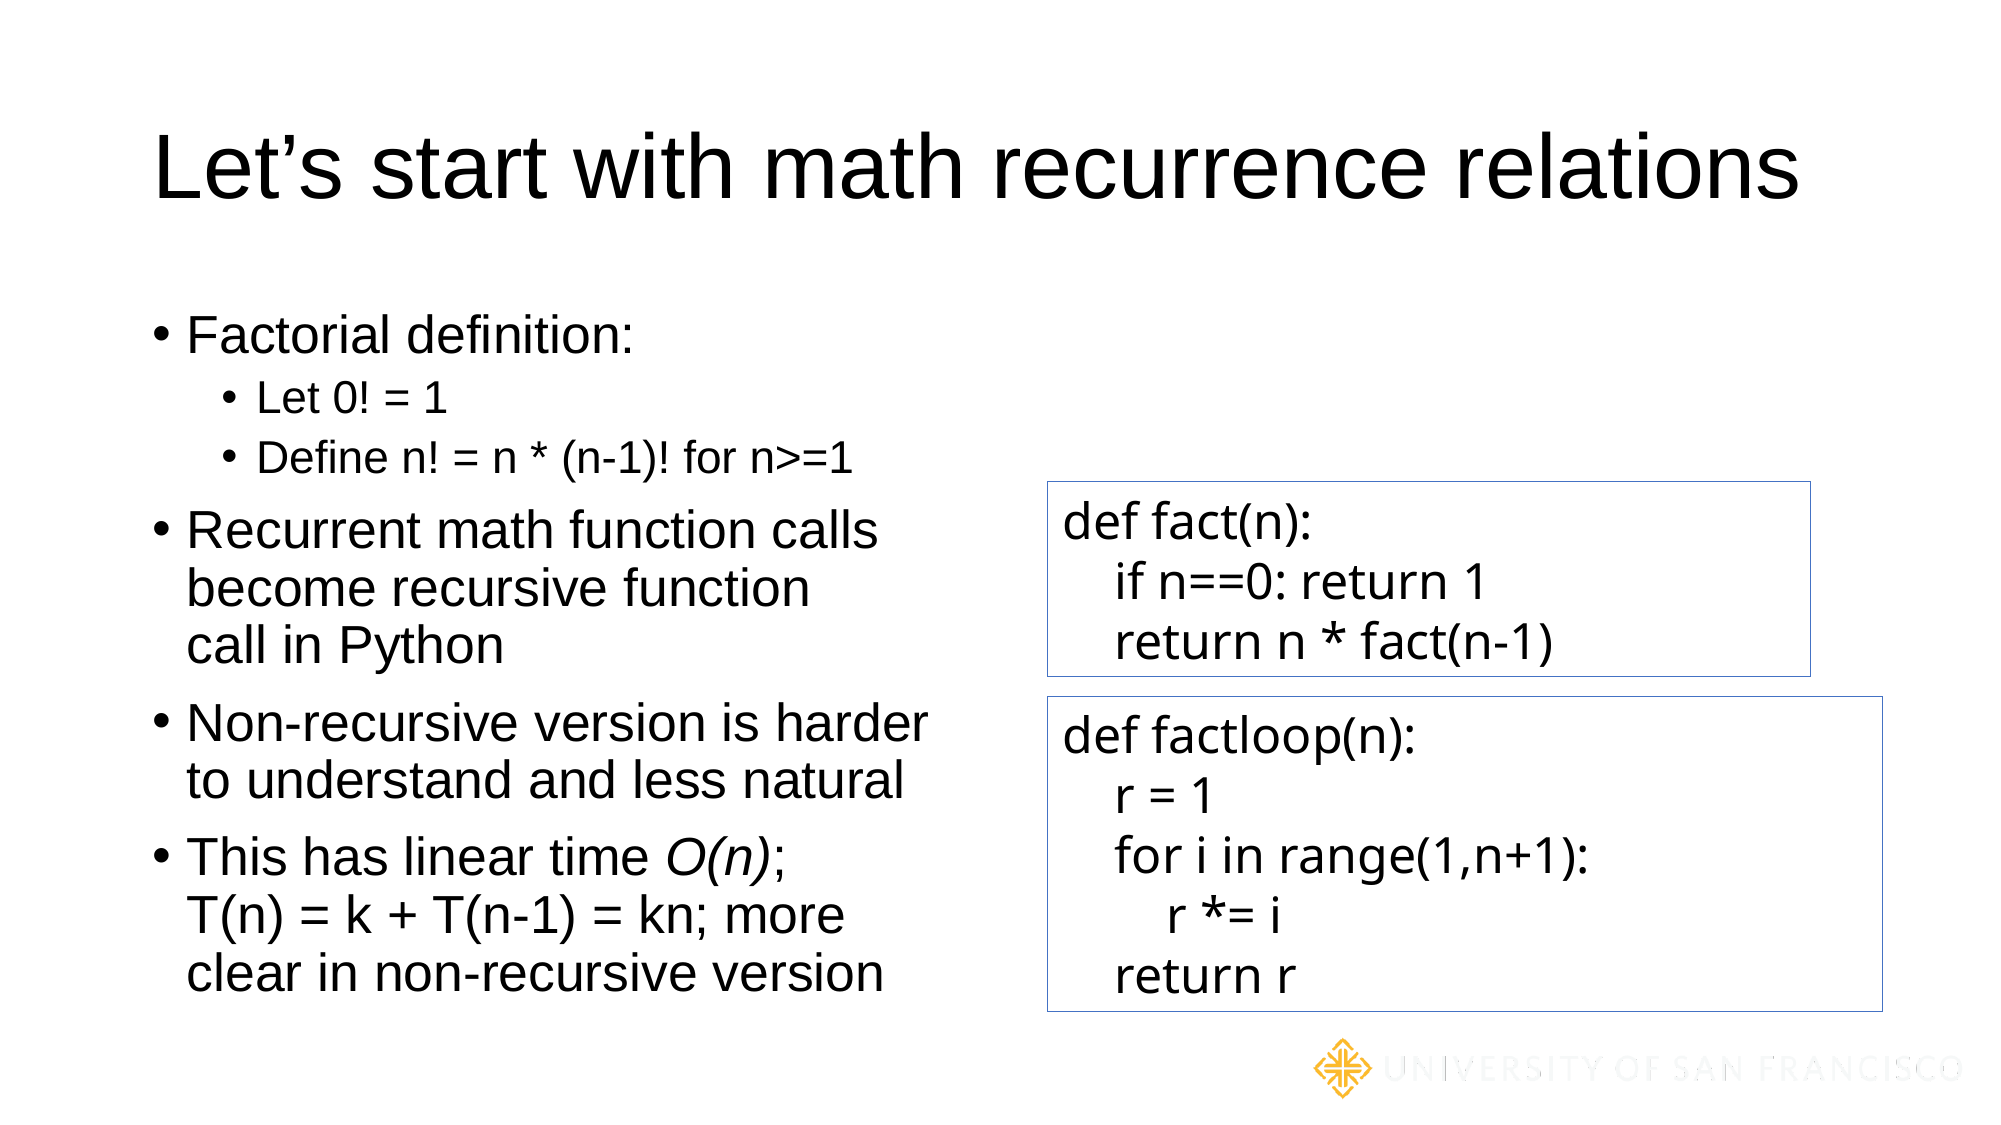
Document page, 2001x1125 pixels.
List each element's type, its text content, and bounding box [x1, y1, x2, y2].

list Factorial definition: Let 0! = 1 Define n! = n * (n-1)! for n>=1 Recurrent math function calls become recursive function call in Python Non-recursive version is harder to understand and less natural This has linear time O(n); T(n) = k + T(n-1) = kn; more clear in non-recursive version [137, 299, 1863, 1014]
title Let’s start with math recurrence relations [137, 59, 1863, 278]
text_box def factloop(n): r = 1 for i in range(1,n+1): r *= i return r [1047, 696, 1883, 1012]
text_box def fact(n): if n==0: return 1 return n * fact(n-1) [1047, 481, 1811, 677]
